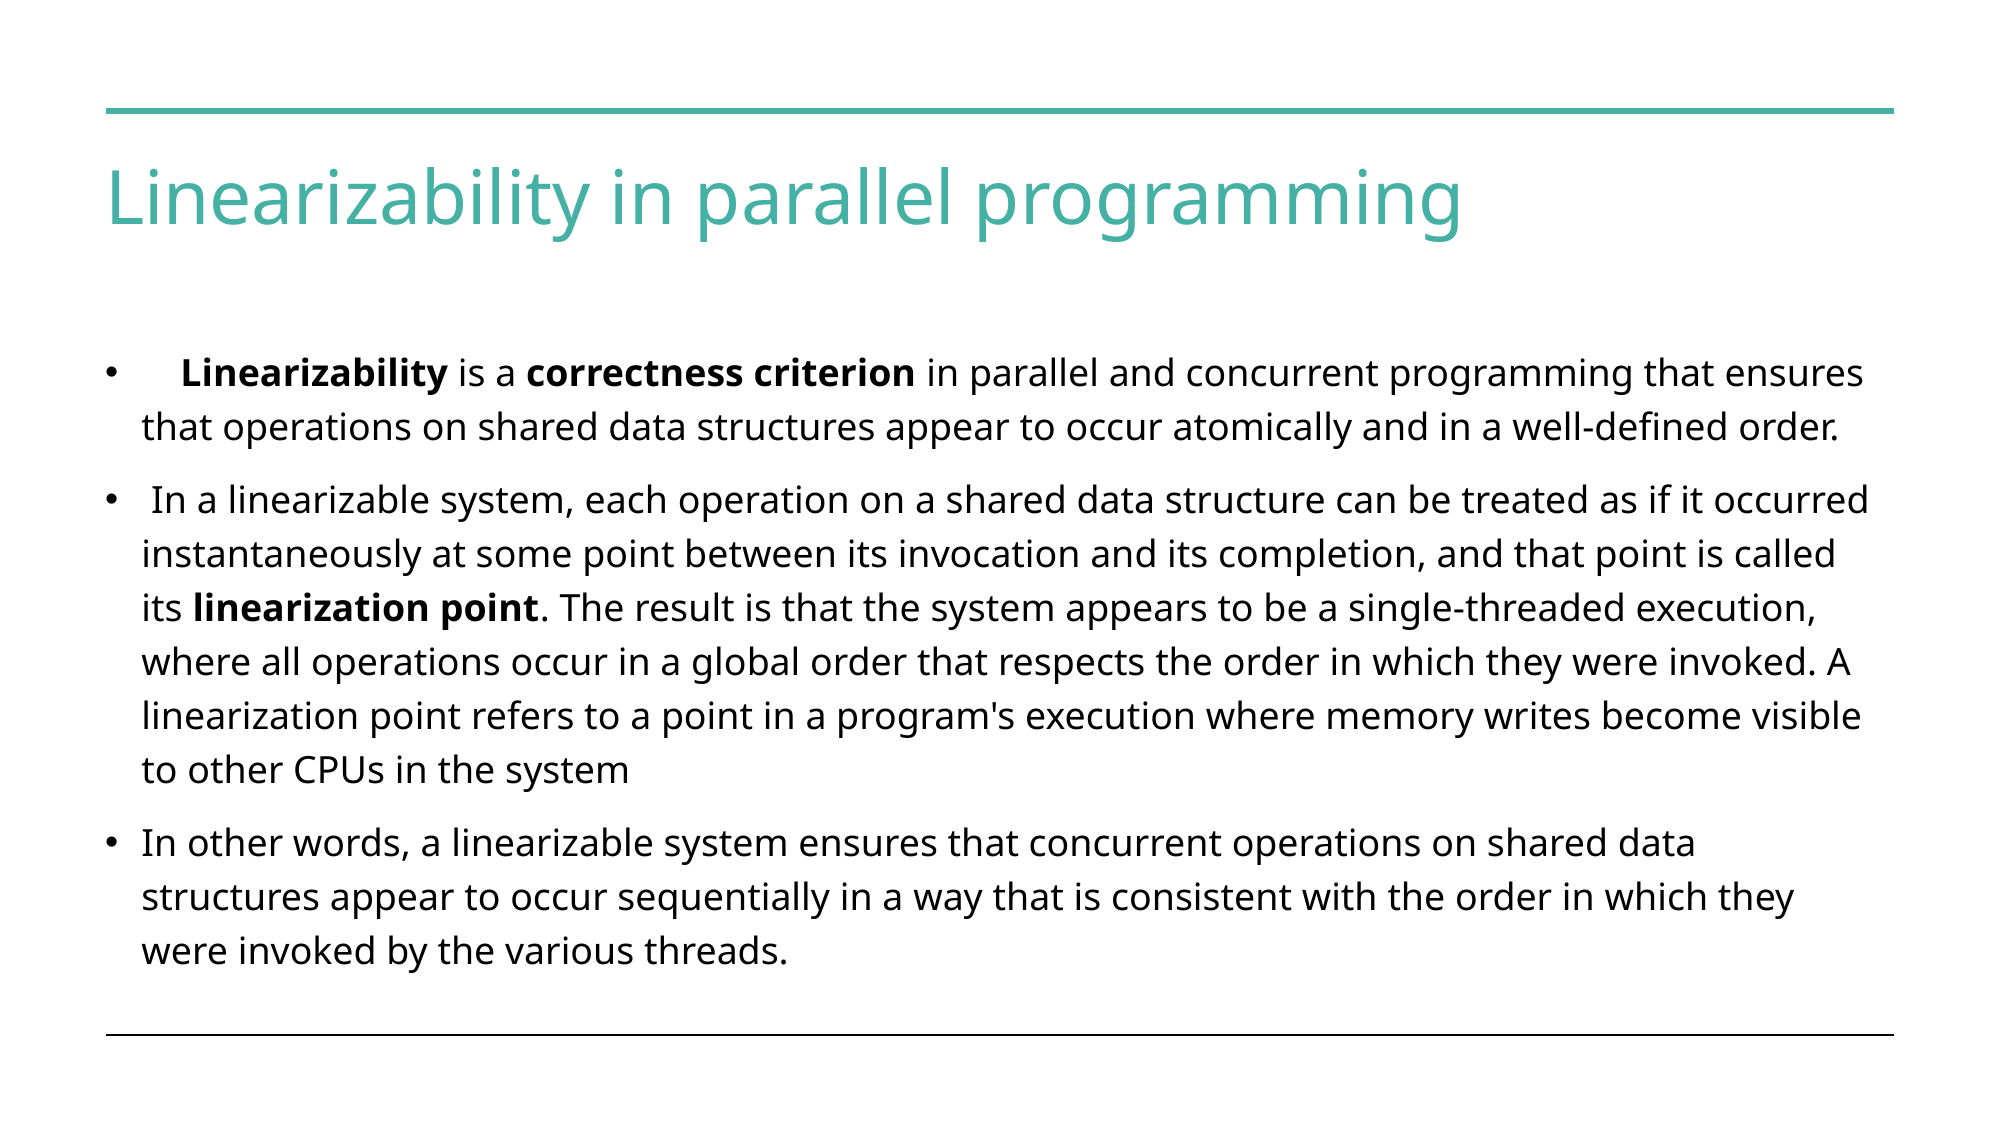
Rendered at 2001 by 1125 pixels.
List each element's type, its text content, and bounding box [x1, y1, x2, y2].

title Linearizability in parallel programming [90, 156, 1894, 332]
list Linearizability is a correctness criterion in parallel and concurrent programming that ensures that operations on shared data structures appear to occur atomically and in a well-defined order. In a linearizable system, each operation on a shared data structure can be treated as if it occurred instantaneously at some point between its invocation and its completion, and that point is called its linearization point. The result is that the system appears to be a single-threaded execution, where all operations occur in a global order that respects the order in which they were invoked. A linearization point refers to a point in a program's execution where memory writes become visible to other CPUs in the system In other words, a linearizable system ensures that concurrent operations on shared data structures appear to occur sequentially in a way that is consistent with the order in which they were invoked by the various threads. [90, 332, 1894, 994]
